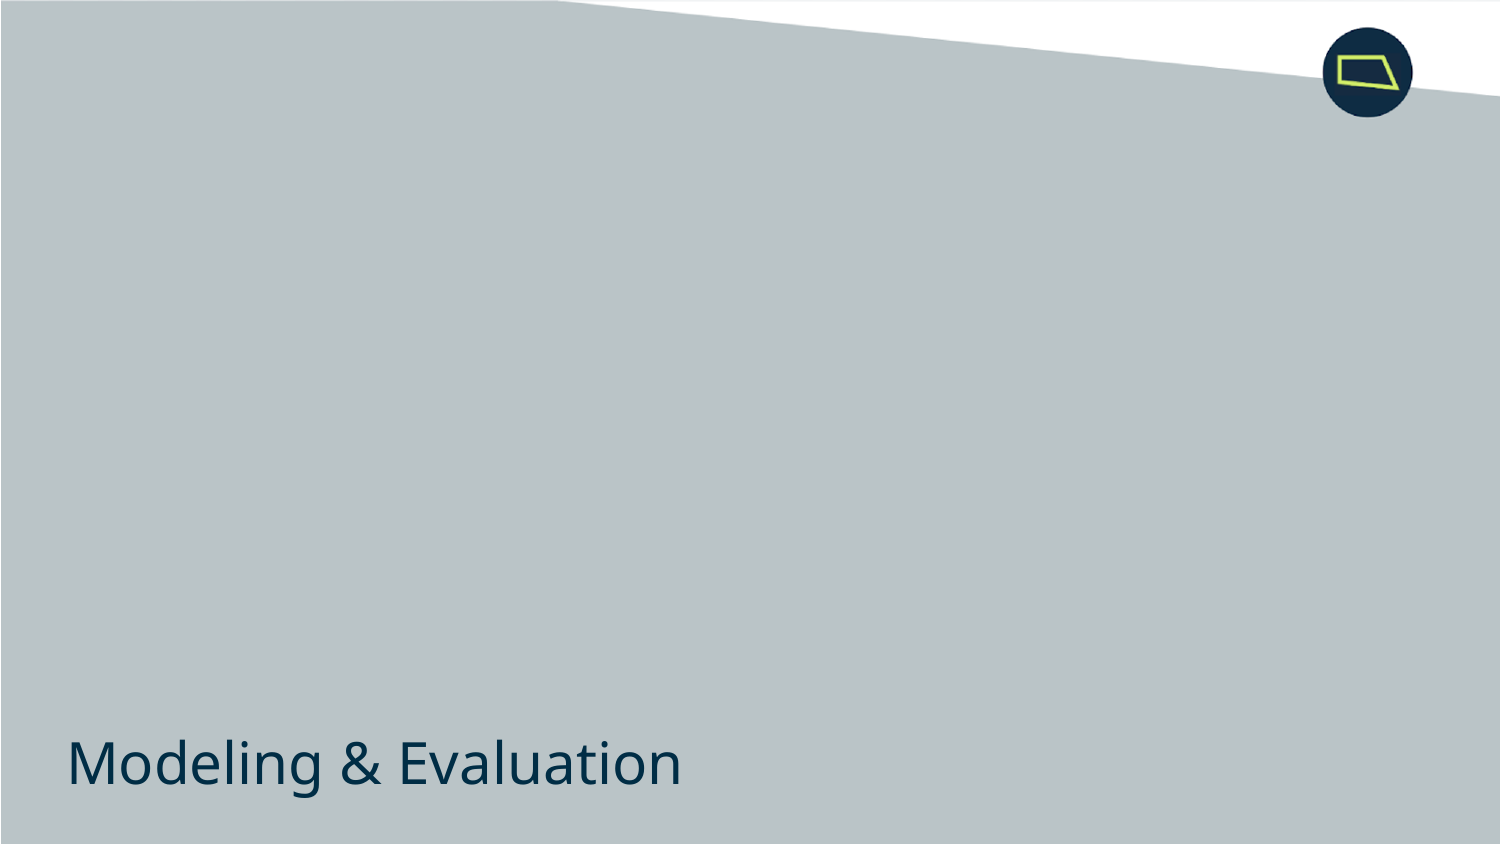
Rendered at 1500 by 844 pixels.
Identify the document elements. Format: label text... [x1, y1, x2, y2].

text_box Modeling & Evaluation [51, 148, 1449, 812]
picture [0, 0, 1500, 844]
